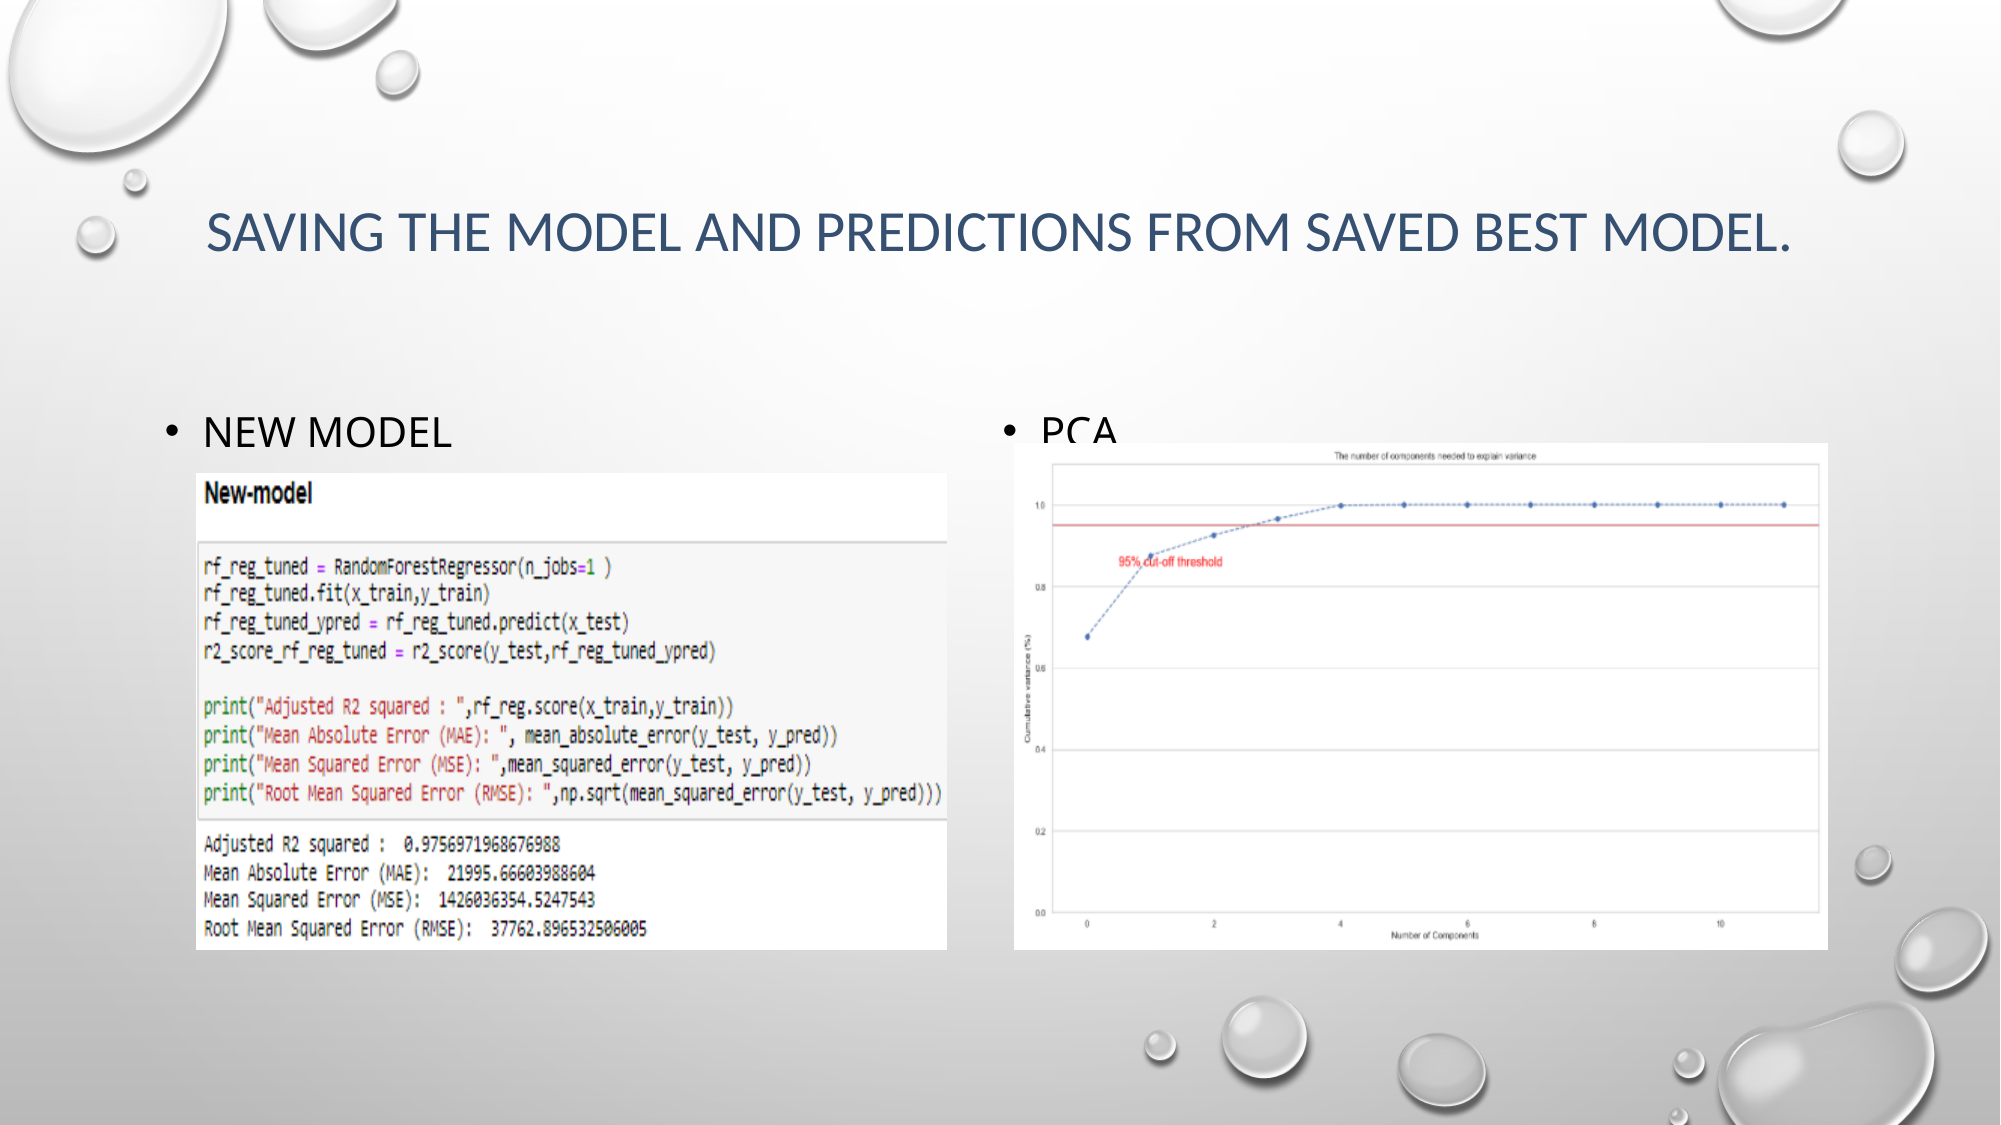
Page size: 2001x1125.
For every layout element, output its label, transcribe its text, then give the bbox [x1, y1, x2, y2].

list New Model [149, 388, 987, 950]
list PCA [987, 388, 1850, 950]
title Saving the model and predictions from saved best model. [149, 101, 1851, 364]
picture [0, 0, 2000, 1125]
